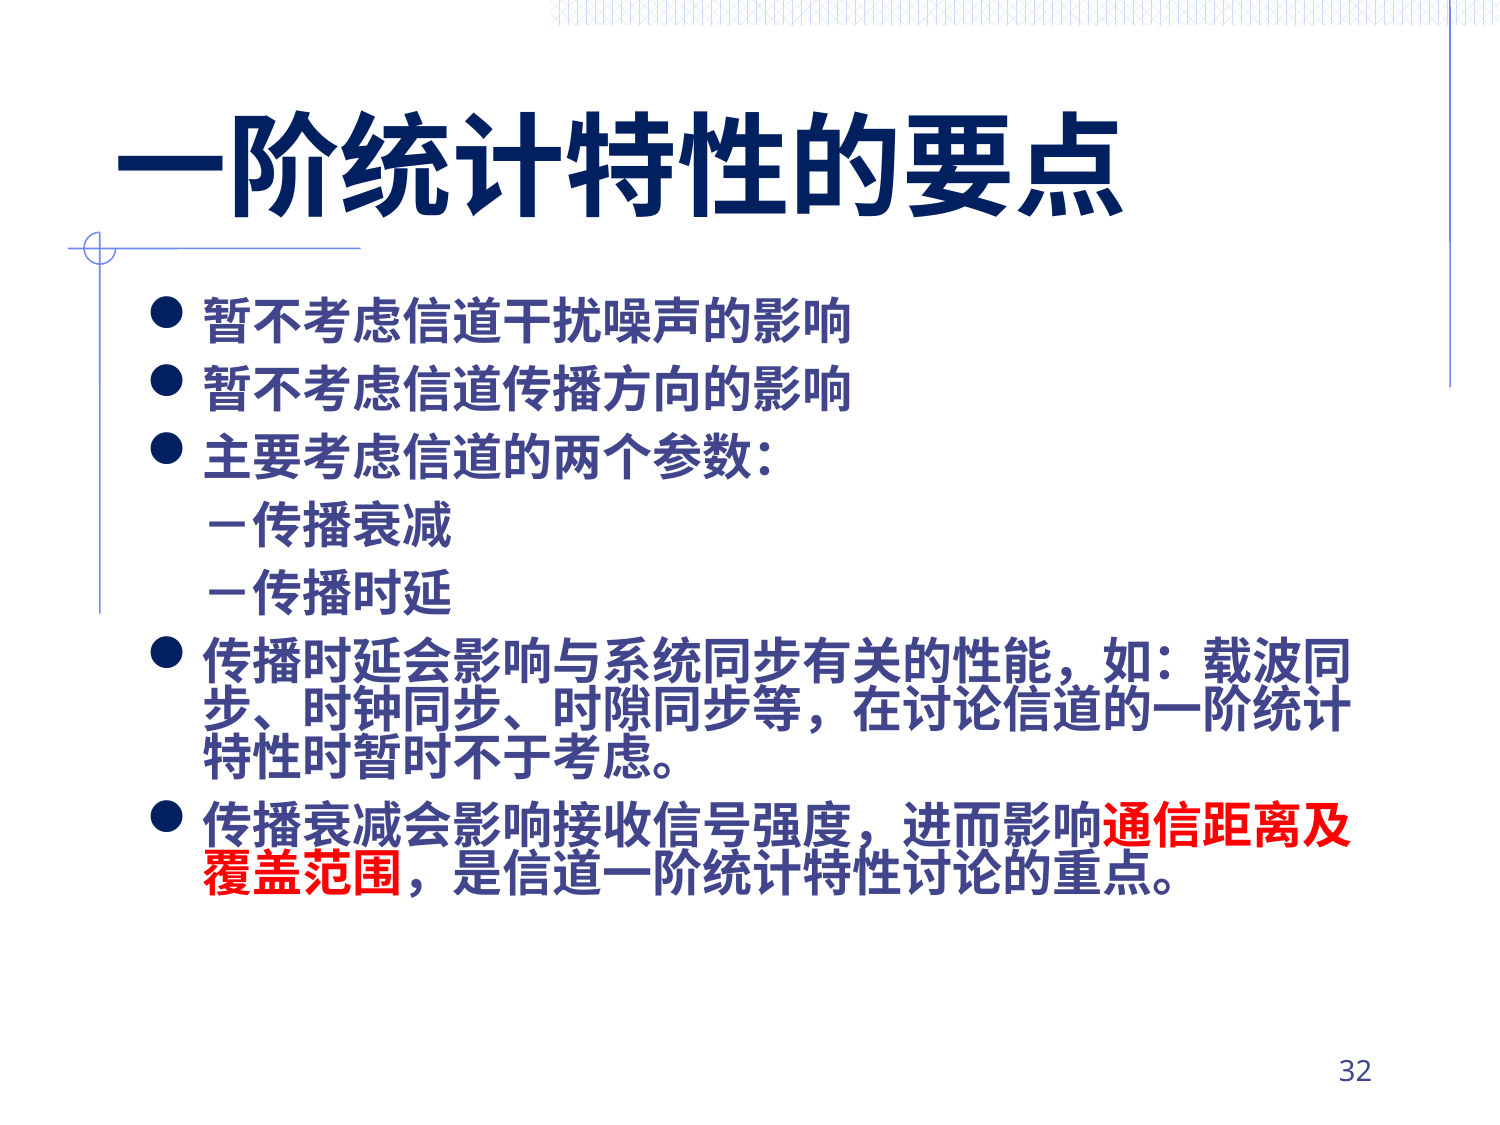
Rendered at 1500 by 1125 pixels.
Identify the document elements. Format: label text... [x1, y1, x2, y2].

list 暂不考虑信道干扰噪声的影响 暂不考虑信道传播方向的影响 主要考虑信道的两个参数： －传播衰减 －传播时延 传播时延会影响与系统同步有关的性能，如：载波同步、时钟同步、时隙同步等，在讨论信道的一阶统计特性时暂时不于考虑。 传播衰减会影响接收信号强度，进而影响通信距离及覆盖范围，是信道一阶统计特性讨论的重点。 [130, 293, 1407, 969]
title 一阶统计特性的要点 [99, 49, 1376, 238]
slide_number 31 [1074, 1025, 1388, 1100]
